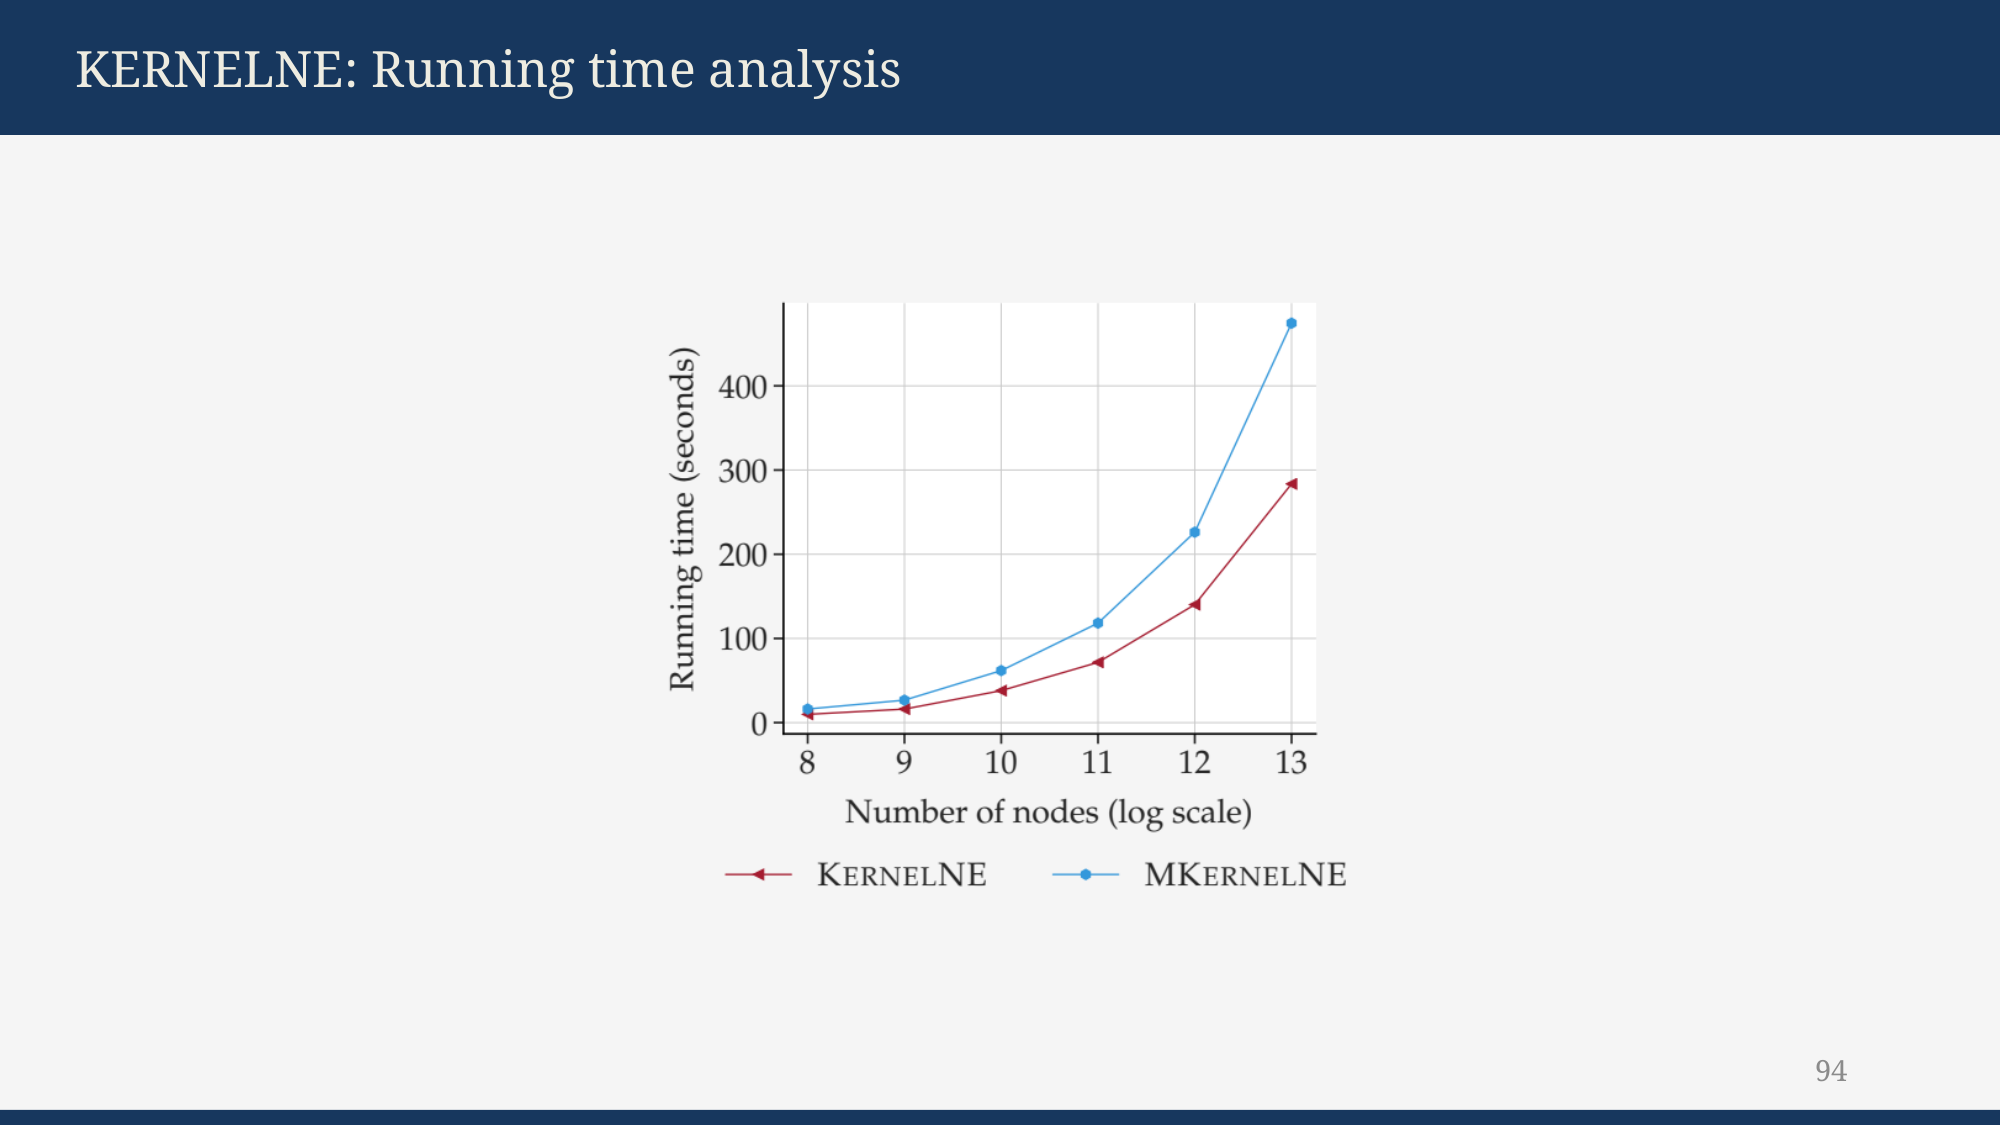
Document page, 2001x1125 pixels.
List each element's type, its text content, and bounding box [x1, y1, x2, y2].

slide_number 94 [1412, 1042, 1863, 1103]
text_box KernelNE: Running time analysis [0, 0, 2000, 136]
picture [658, 282, 1413, 922]
text_box [0, 1109, 2000, 1125]
